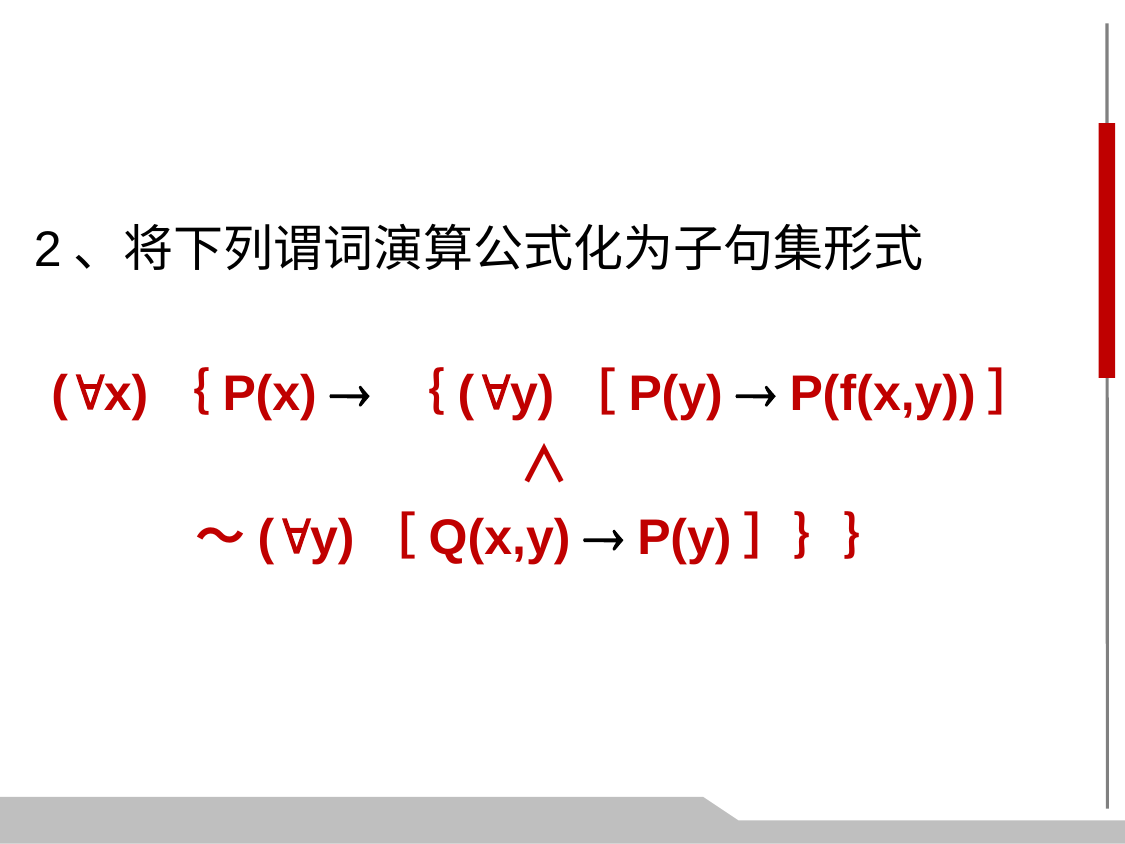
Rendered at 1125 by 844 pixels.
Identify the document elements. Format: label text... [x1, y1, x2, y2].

text_box 2、将下列谓词演算公式化为子句集形式 (x)｛P(x)  ｛(y)［P(y)  P(f(x,y))］∧ ～(y)［Q(x,y)  P(y)］｝｝ [19, 209, 1071, 572]
